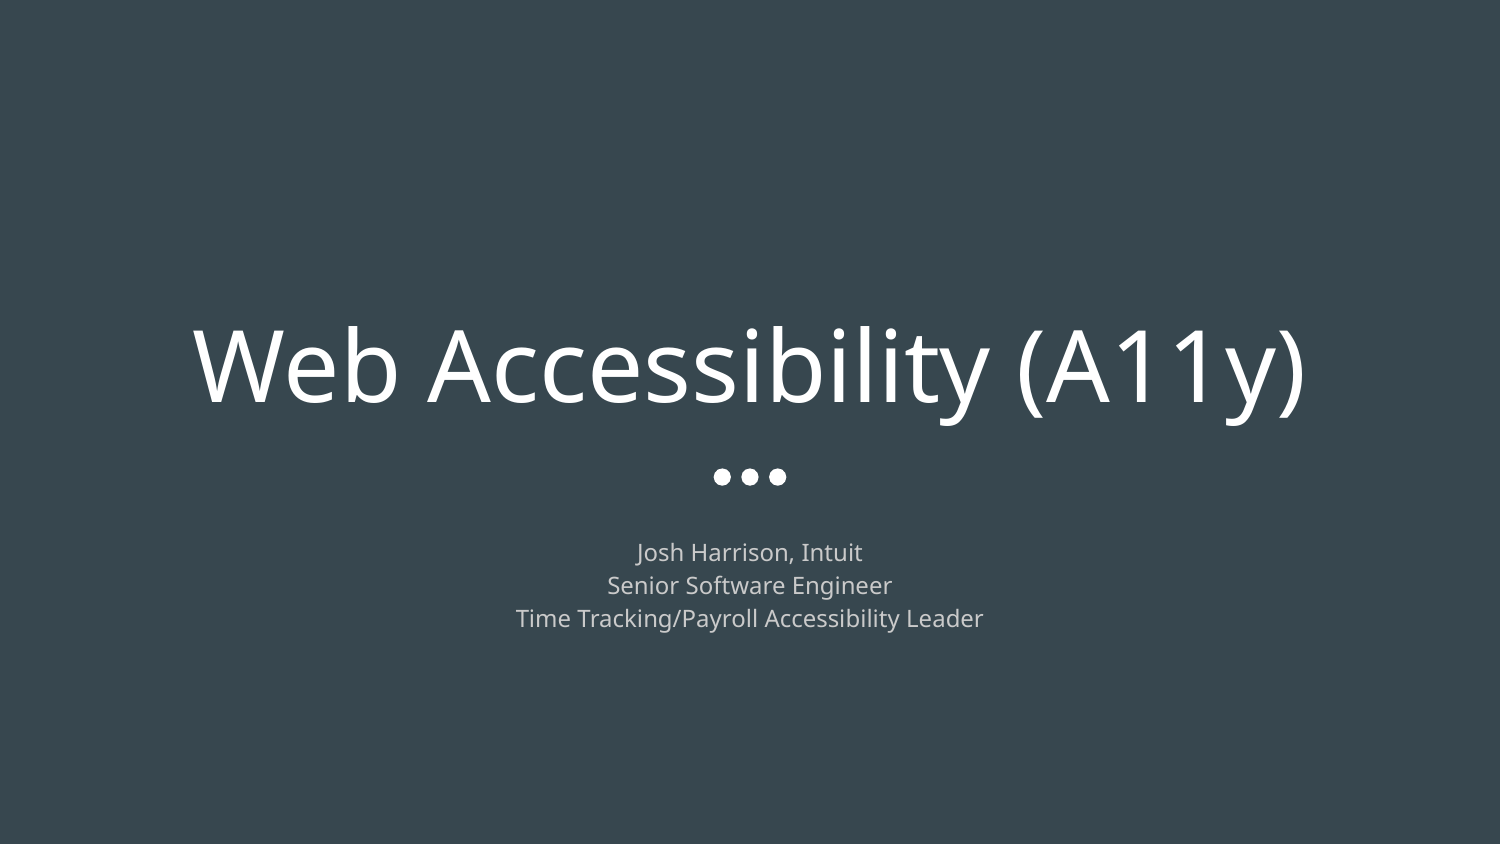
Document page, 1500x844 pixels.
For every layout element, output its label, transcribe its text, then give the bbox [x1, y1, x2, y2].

title Web Accessibility (A11y) [110, 162, 1390, 447]
subtitle Josh Harrison, Intuit Senior Software Engineer Time Tracking/Payroll Accessibility Leader [110, 520, 1390, 651]
